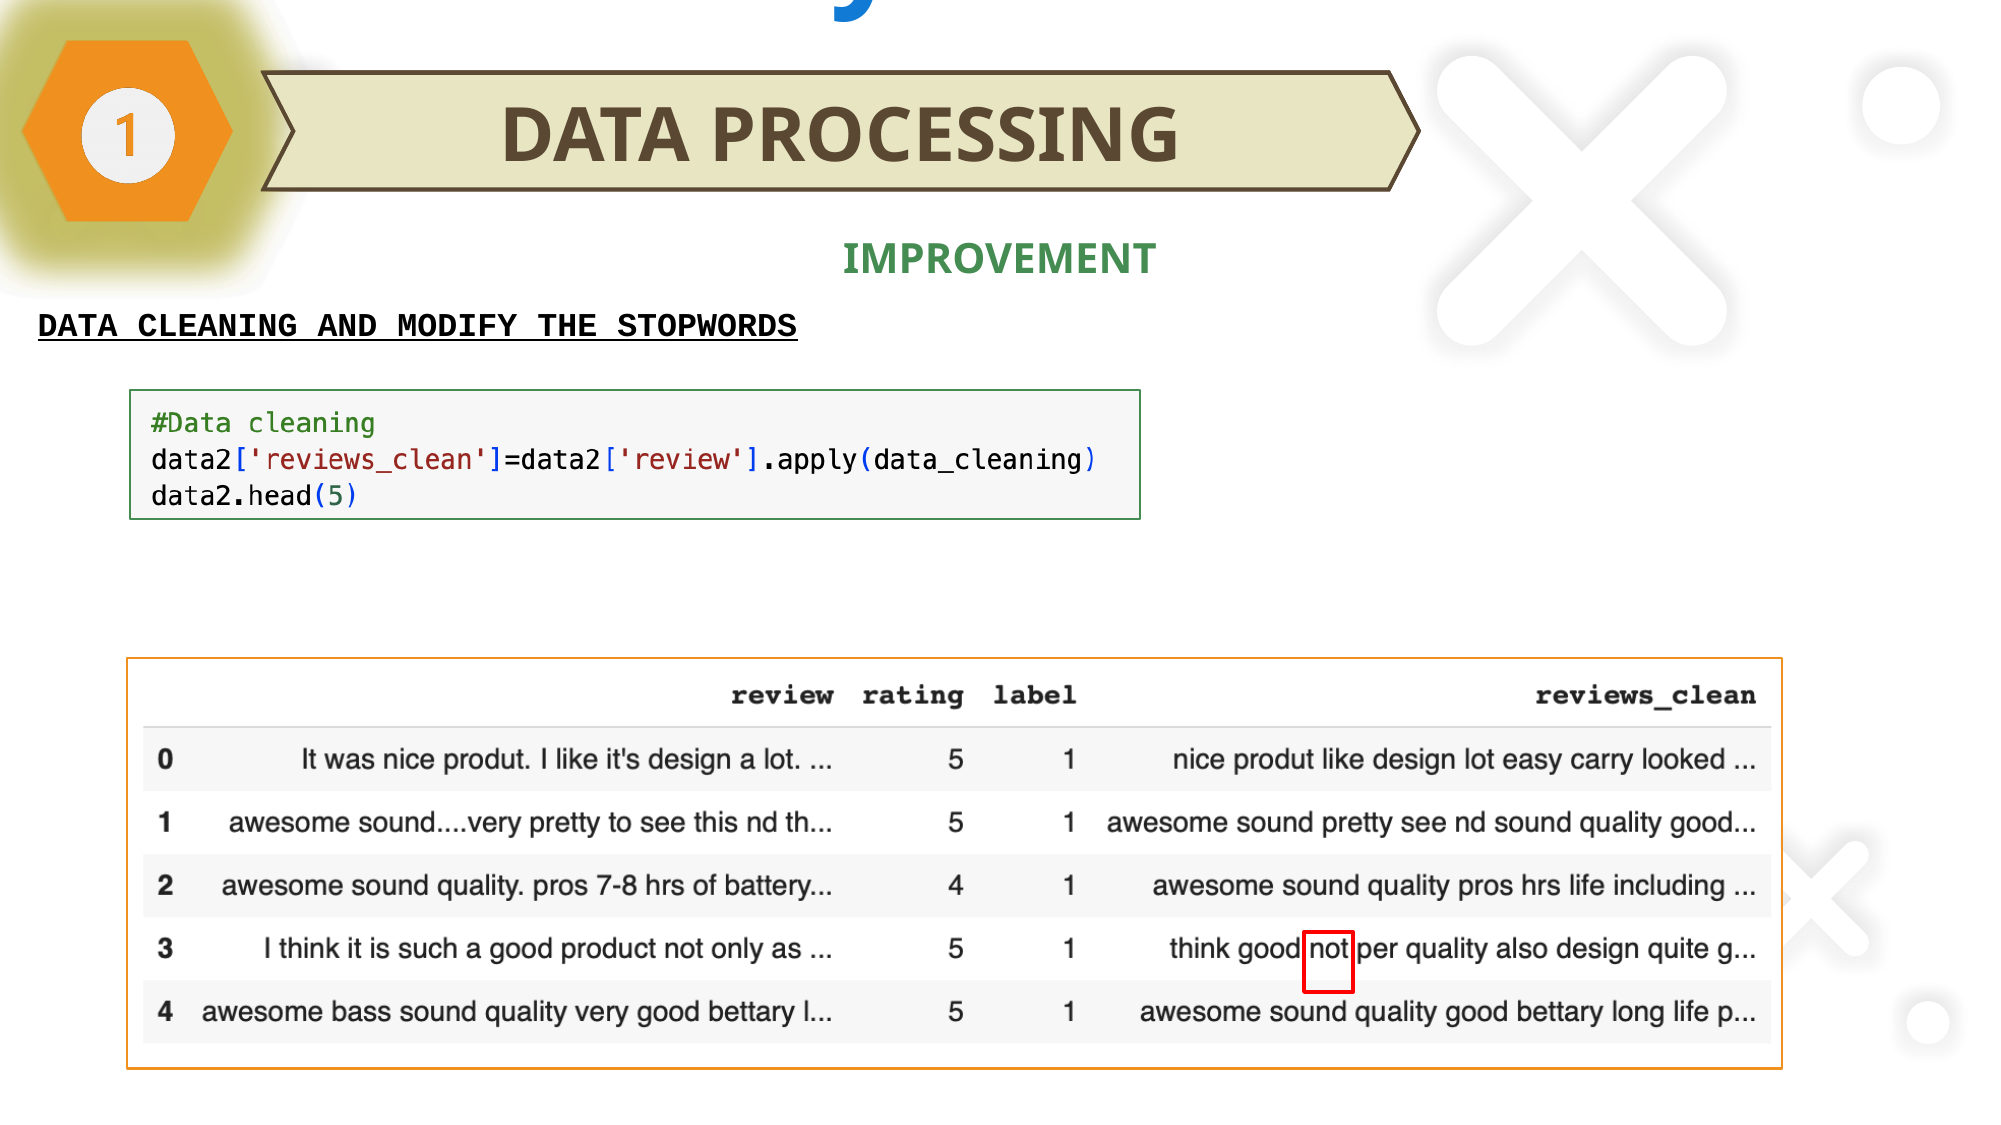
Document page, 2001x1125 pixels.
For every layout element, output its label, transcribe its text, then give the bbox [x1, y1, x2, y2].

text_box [22, 41, 233, 222]
text_box IMPROVEMENT [764, 223, 1236, 289]
picture [127, 659, 1781, 1068]
text_box DATA CLEANING AND MODIFY THE STOPWORDS [23, 295, 898, 351]
picture [130, 390, 1139, 519]
text_box DATA PROCESSING [261, 72, 1420, 191]
text_box Sentiment Analysis using Python [262, 3, 1974, 26]
